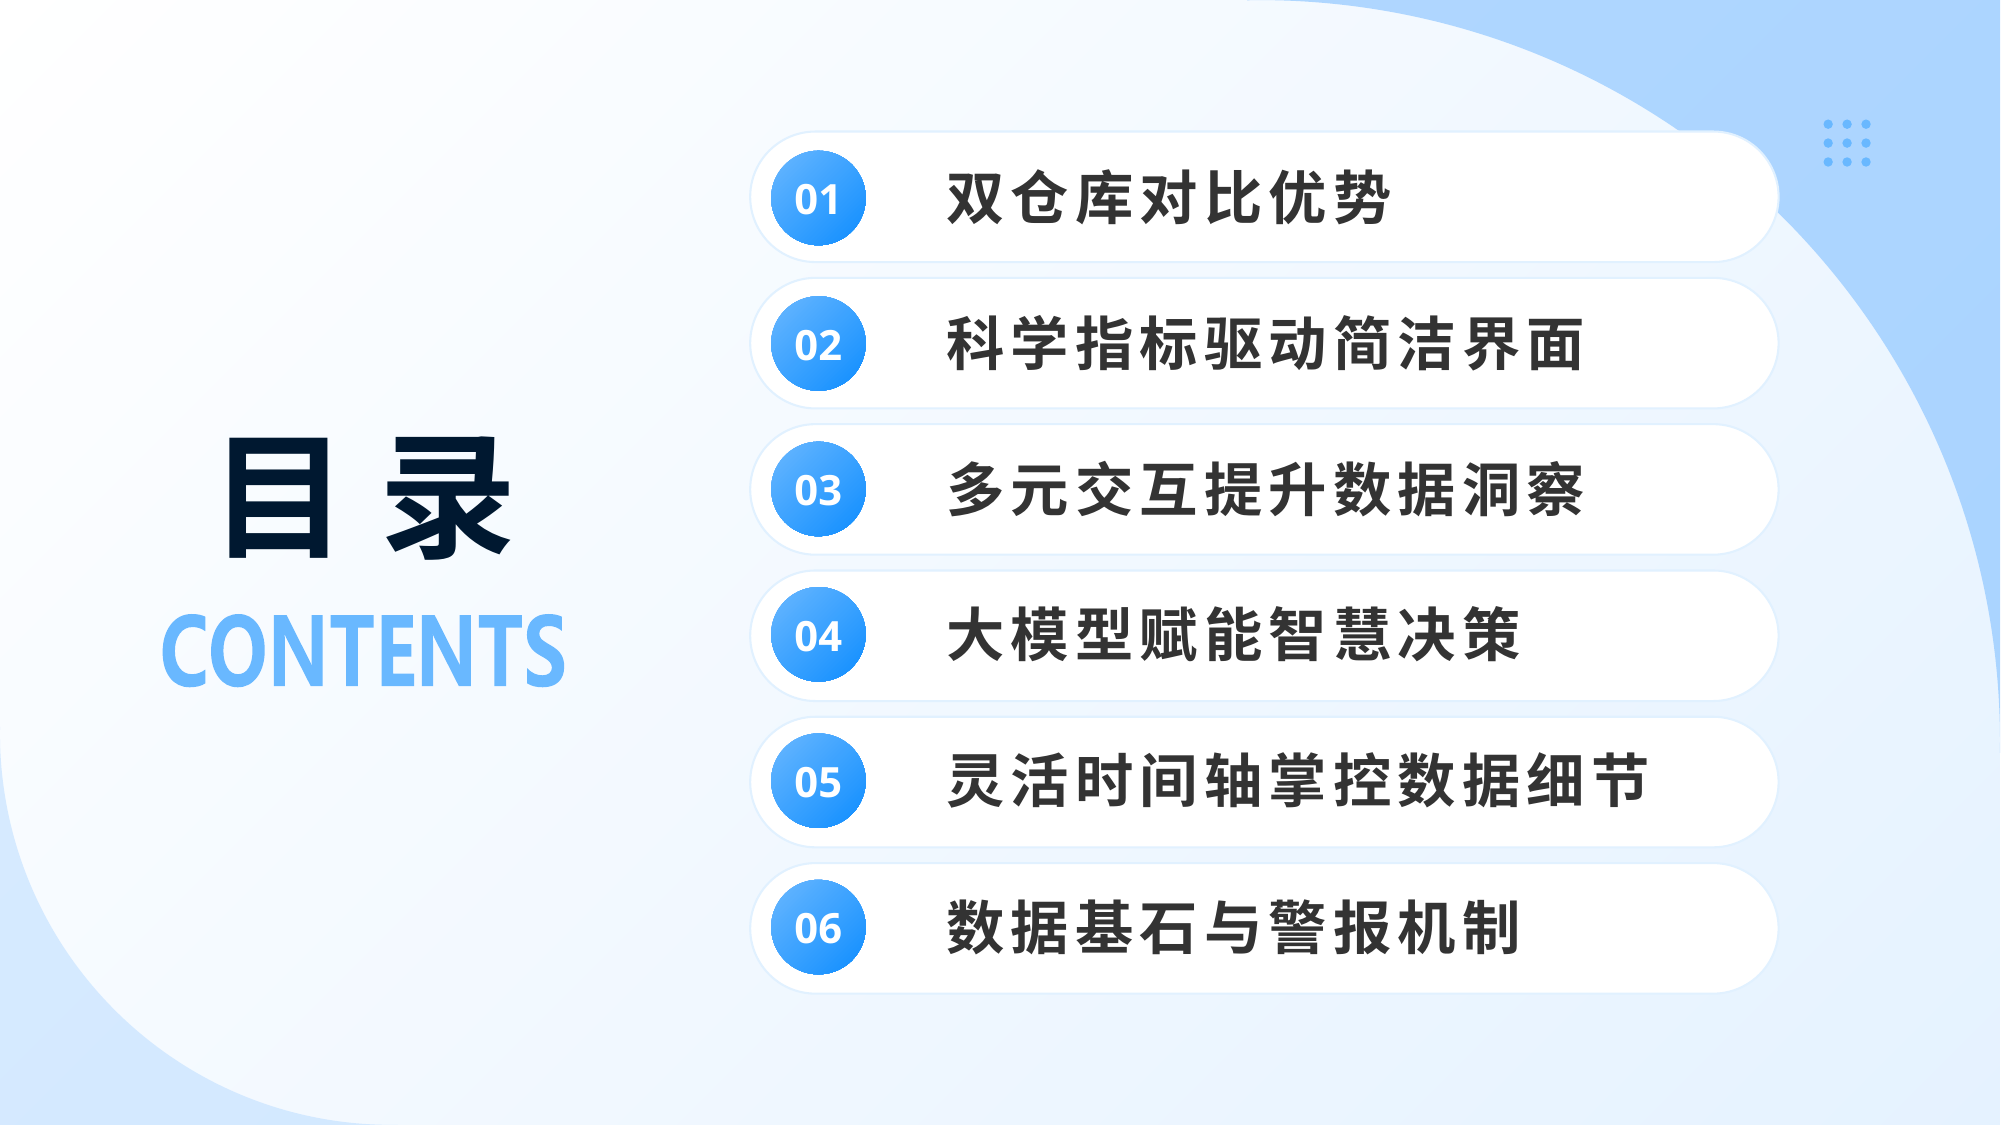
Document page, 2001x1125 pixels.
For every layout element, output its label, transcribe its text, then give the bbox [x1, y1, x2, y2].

text_box 03 [771, 441, 866, 537]
text_box [749, 715, 1780, 849]
text_box [210, 612, 266, 689]
text_box 双仓库对比优势 [946, 147, 1691, 246]
text_box [749, 276, 1780, 410]
text_box [478, 614, 523, 687]
text_box [381, 614, 415, 687]
text_box 02 [771, 296, 866, 391]
text_box [330, 614, 375, 687]
text_box [161, 612, 207, 689]
text_box 科学指标驱动简洁界面 [946, 292, 1691, 392]
text_box [749, 569, 1780, 703]
text_box [525, 612, 566, 689]
text_box 01 [771, 150, 866, 246]
text_box [420, 614, 472, 688]
text_box 04 [771, 587, 866, 682]
text_box [749, 423, 1780, 556]
text_box 数据基石与警报机制 [946, 876, 1691, 975]
text_box [749, 130, 1780, 264]
text_box 灵活时间轴掌控数据细节 [946, 730, 1691, 829]
text_box 多元交互提升数据洞察 [946, 438, 1691, 538]
text_box 06 [771, 879, 866, 975]
text_box [272, 614, 324, 688]
title 目 录 [127, 397, 600, 576]
text_box [749, 862, 1780, 995]
text_box 05 [771, 733, 866, 828]
text_box 大模型赋能智慧决策 [946, 583, 1691, 683]
